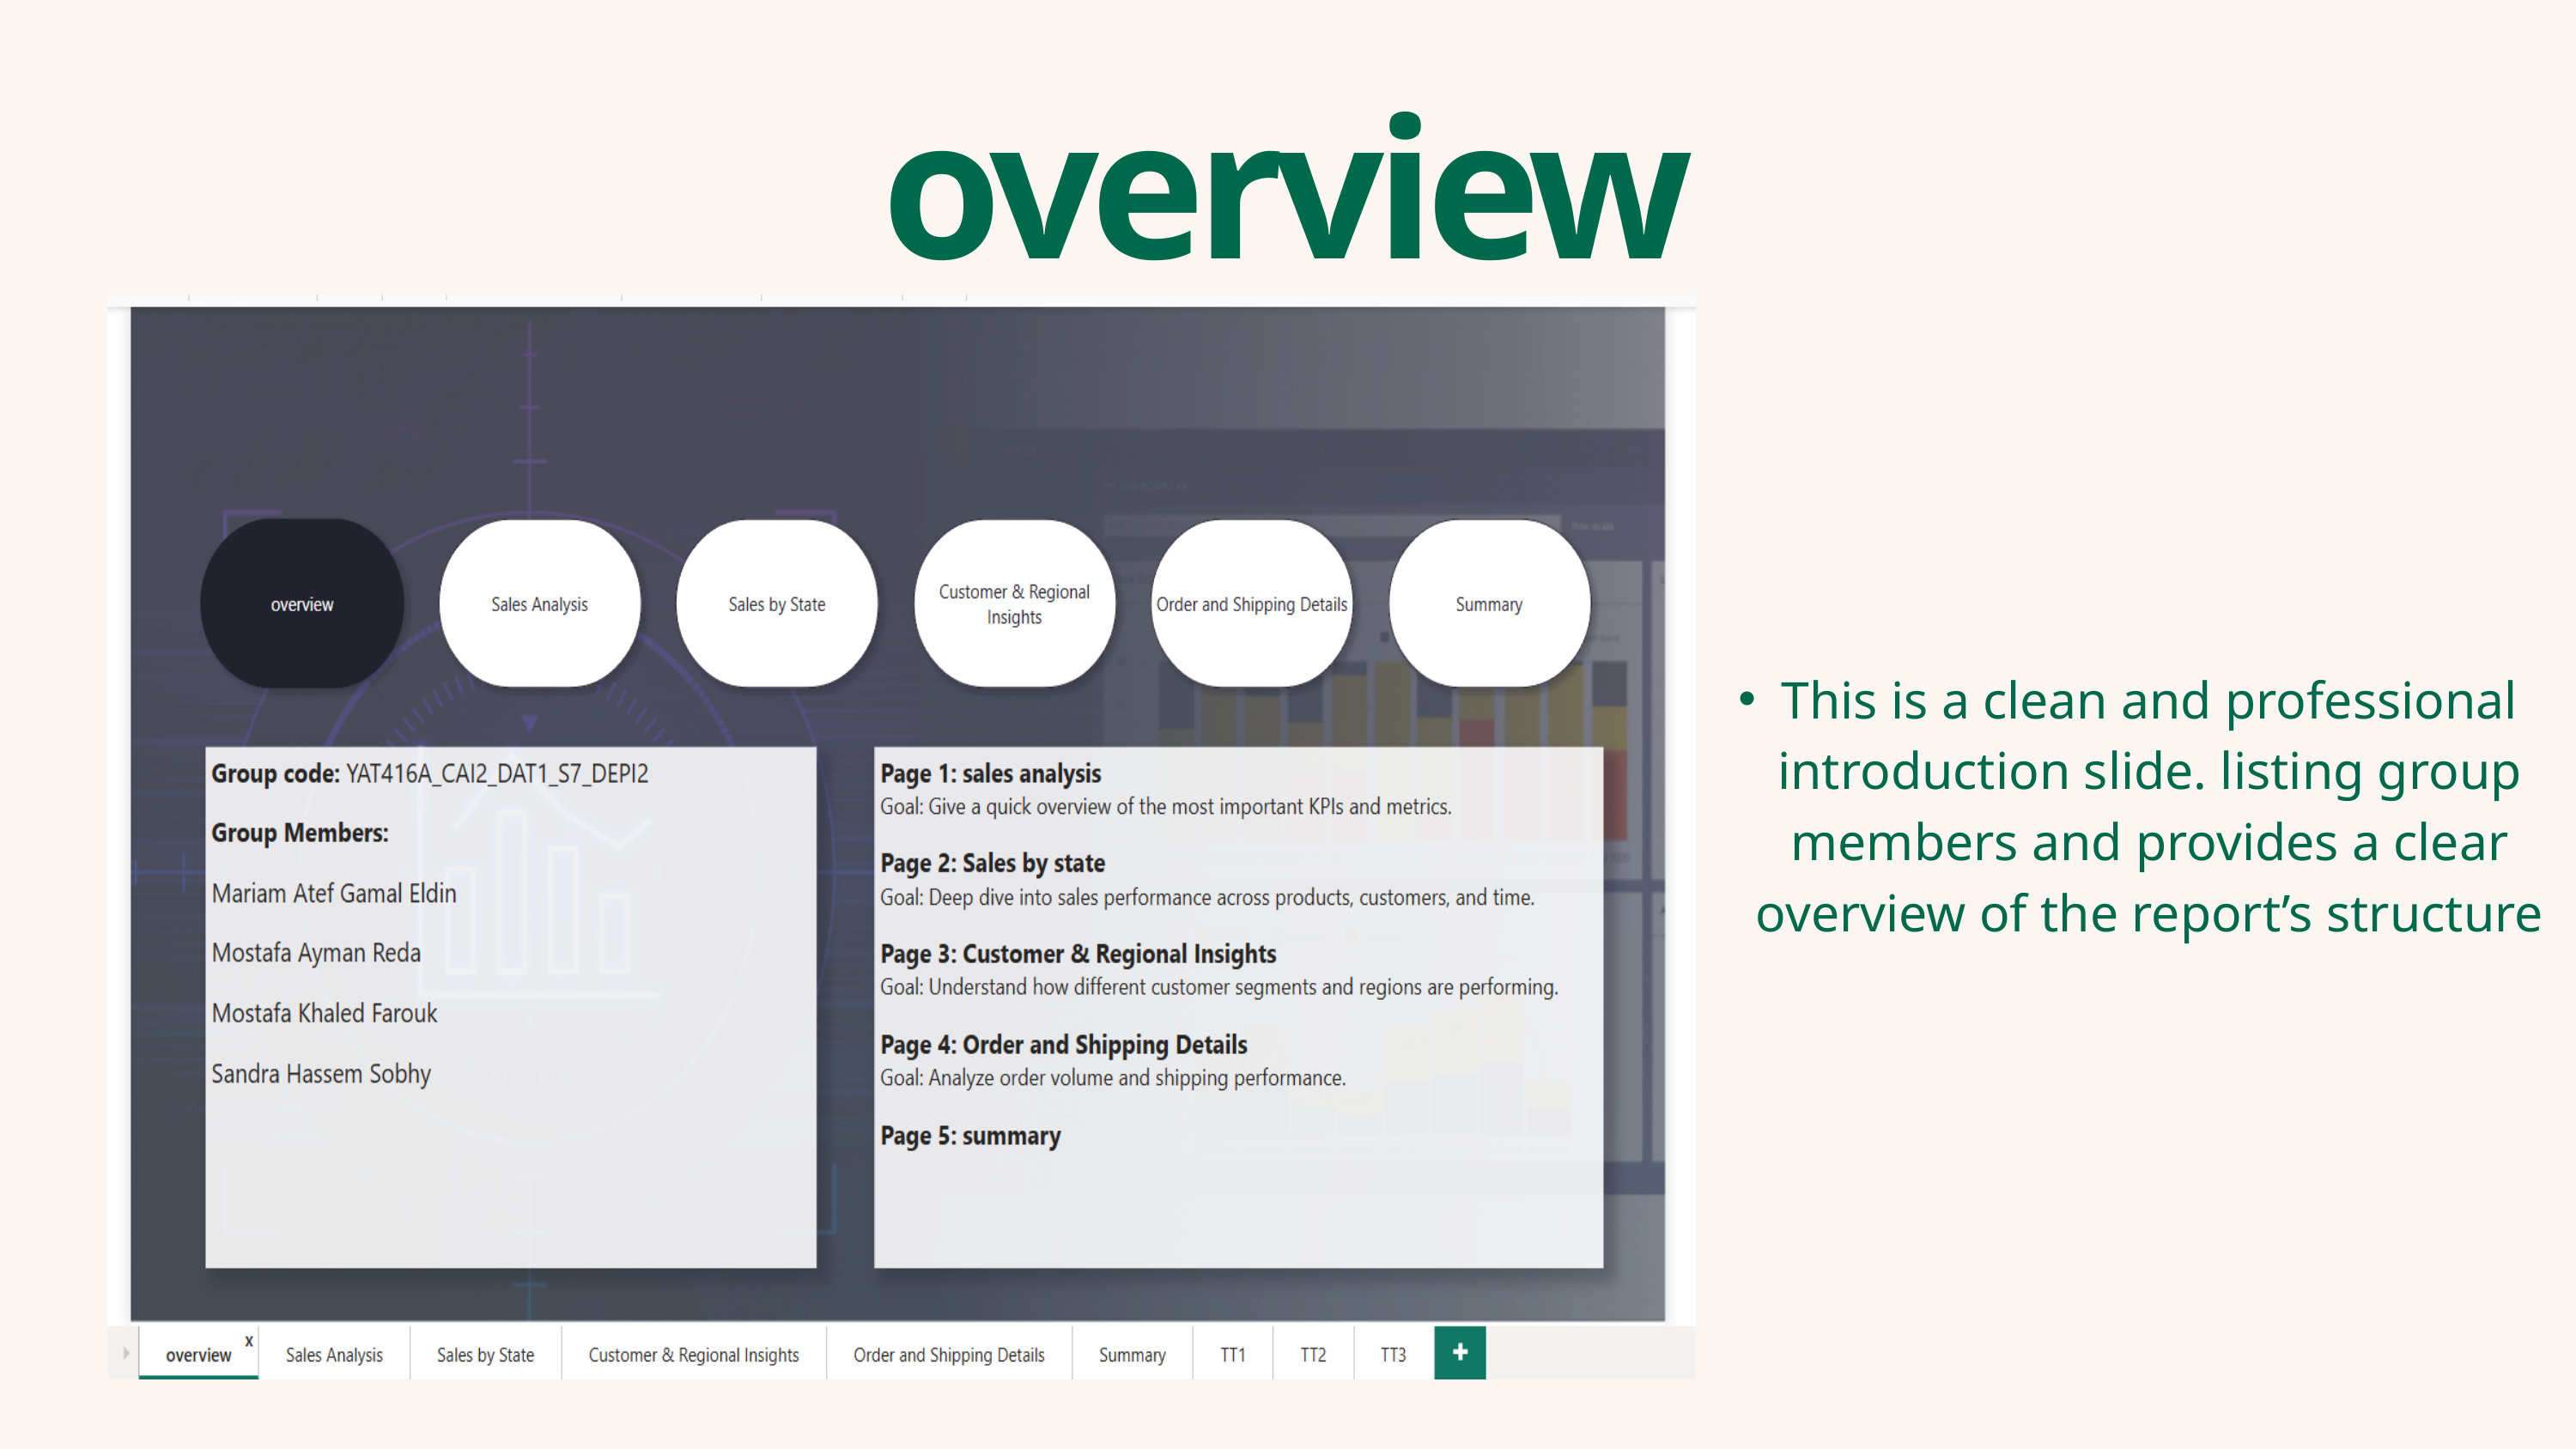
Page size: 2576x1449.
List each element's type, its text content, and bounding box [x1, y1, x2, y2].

picture [106, 294, 1697, 1379]
text_box This is a clean and professional introduction slide. listing group members and provides a clear overview of the report’s structure [1699, 658, 2576, 942]
text_box overview [448, 123, 2128, 298]
